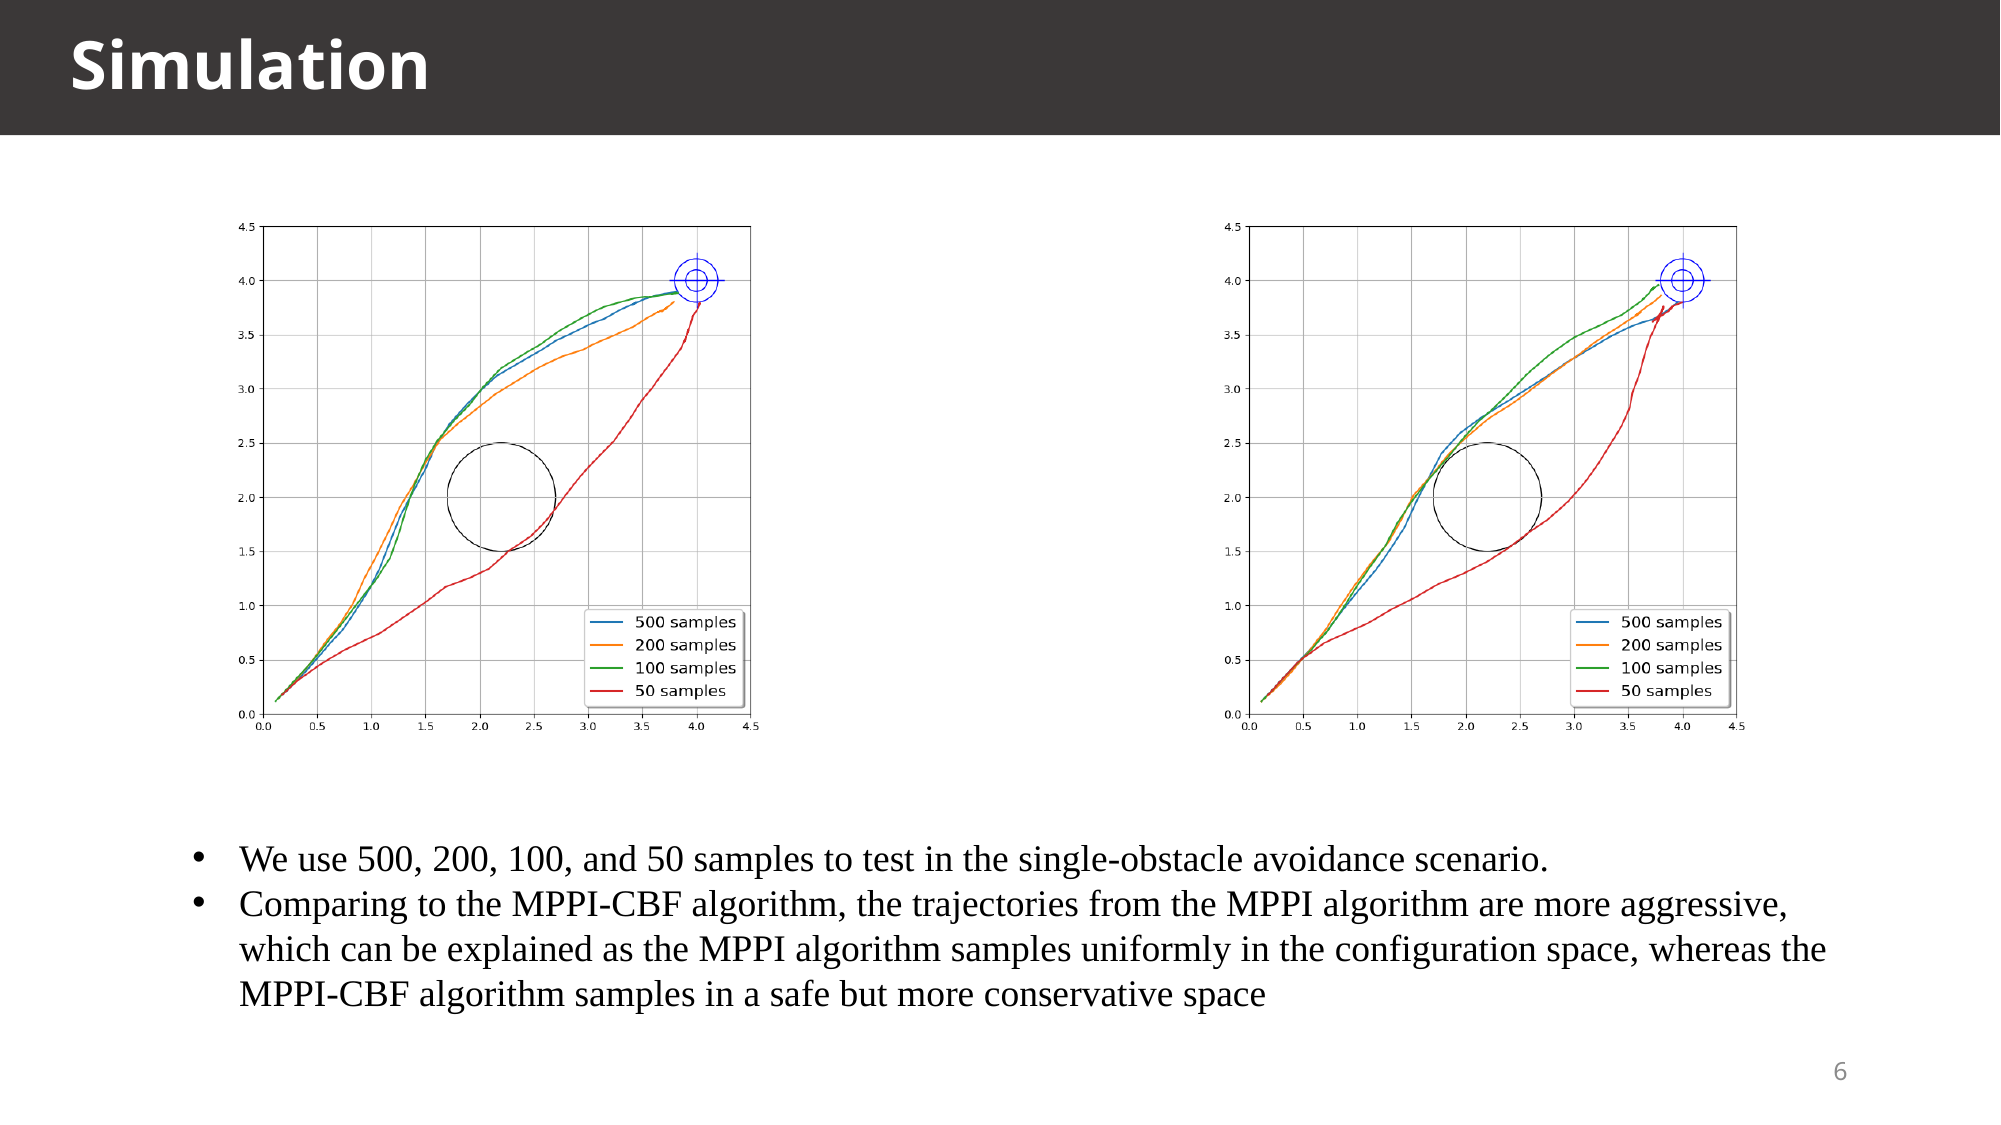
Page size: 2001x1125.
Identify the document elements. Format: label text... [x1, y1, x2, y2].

slide_number 6 [1412, 1042, 1863, 1103]
picture [182, 150, 815, 783]
picture [1168, 150, 1801, 783]
text_box [0, 0, 2000, 136]
text_box We use 500, 200, 100, and 50 samples to test in the single-obstacle avoidance scenario. Comparing to the MPPI-CBF algorithm, the trajectories from the MPPI algorithm are more aggressive, which can be explained as the MPPI algorithm samples uniformly in the configuration space, whereas the MPPI-CBF algorithm samples in a safe but more conservative space [177, 826, 1894, 1022]
text_box Simulation [55, 15, 1781, 121]
